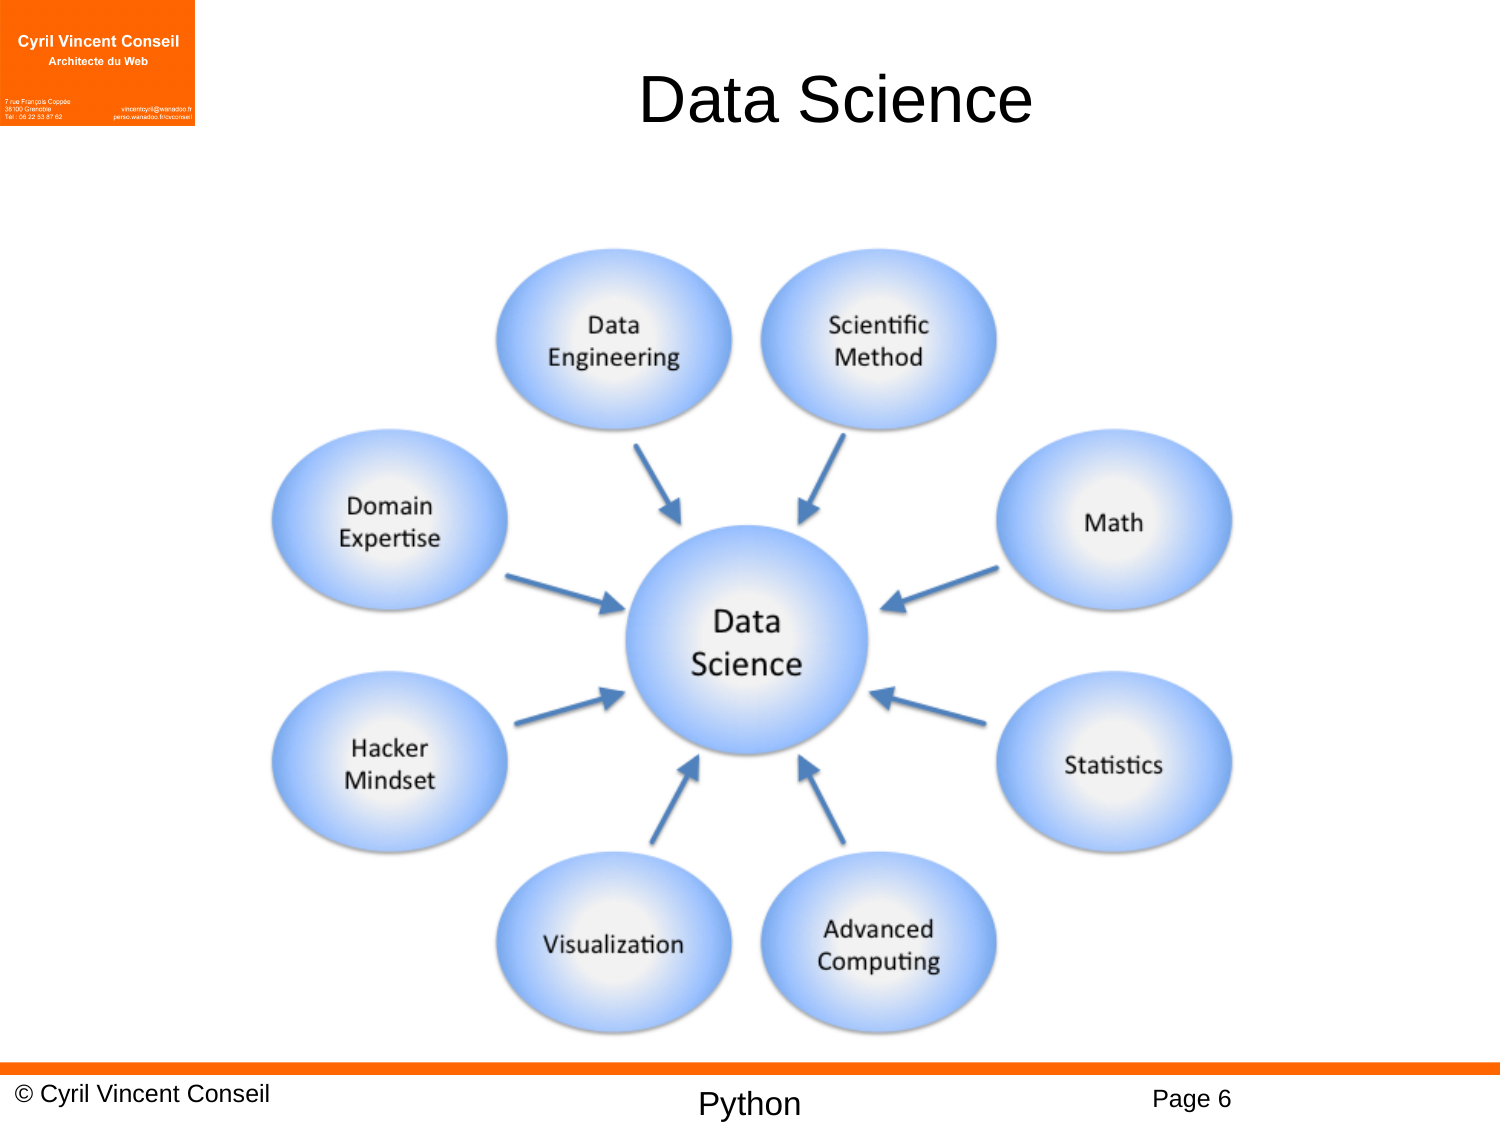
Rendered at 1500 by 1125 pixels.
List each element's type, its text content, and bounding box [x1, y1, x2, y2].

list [196, 231, 1300, 1059]
title Data Science [194, 2, 1480, 190]
picture [0, 0, 195, 126]
